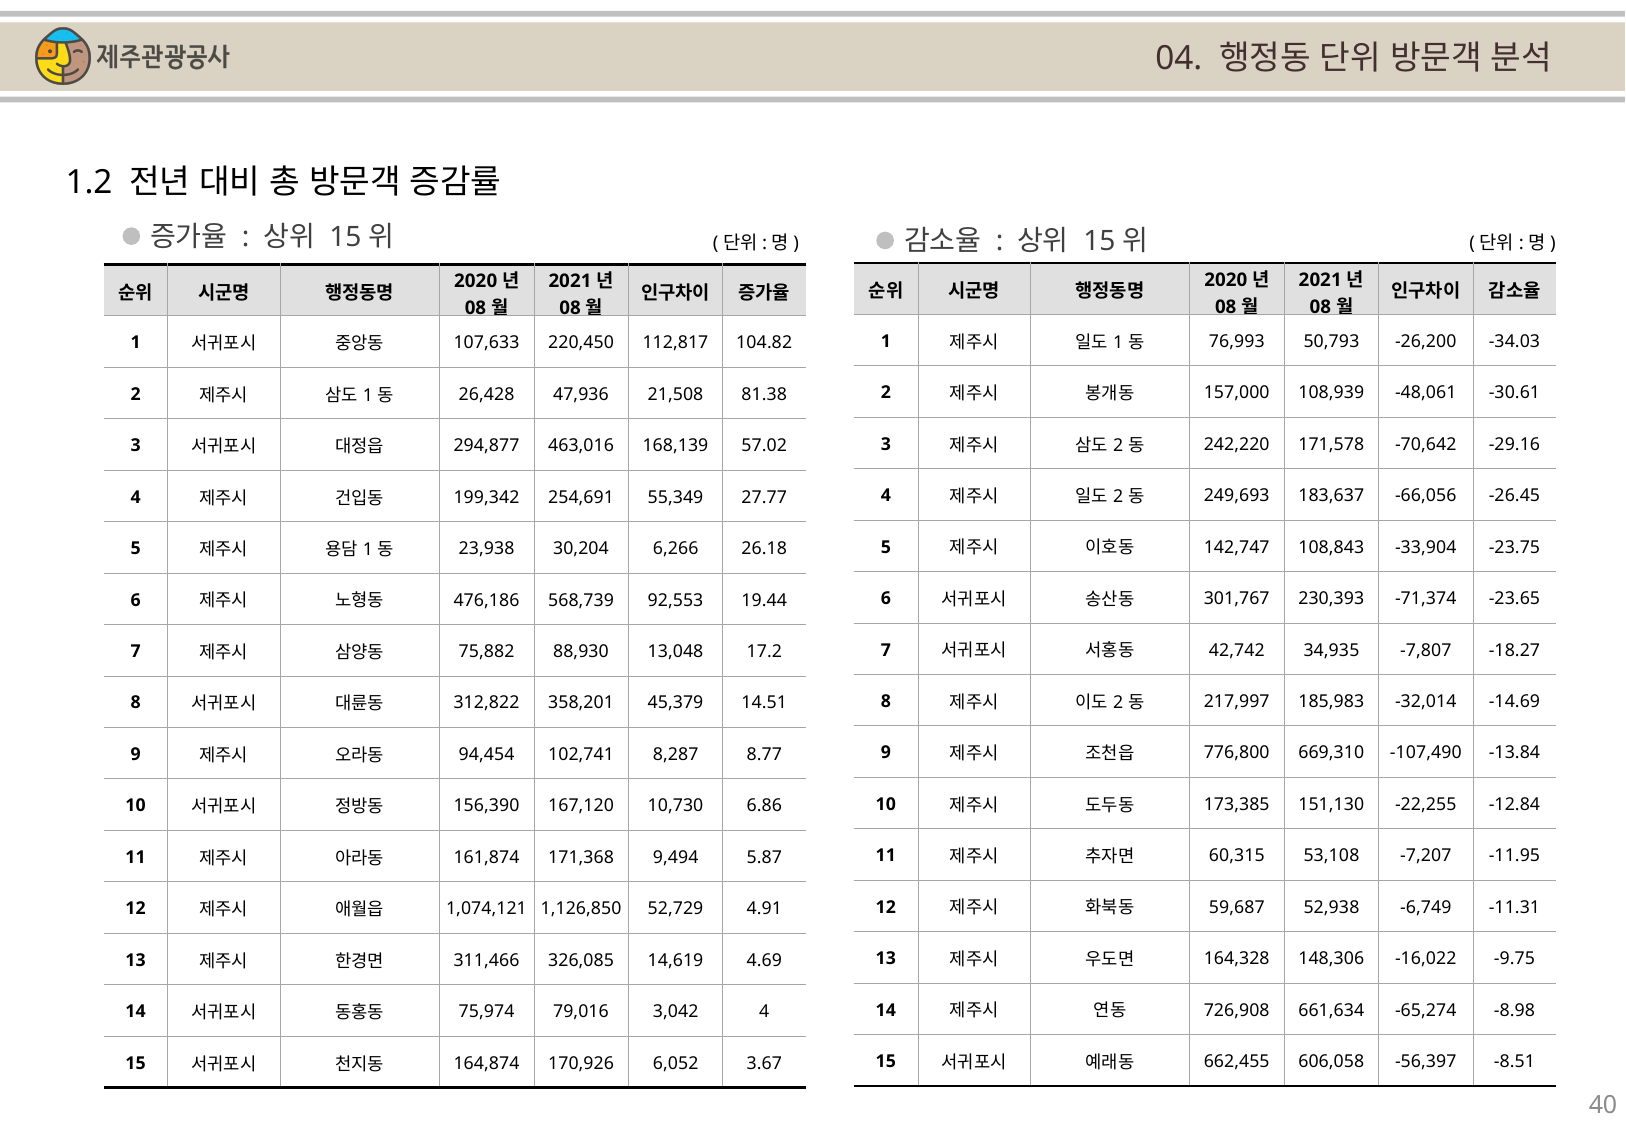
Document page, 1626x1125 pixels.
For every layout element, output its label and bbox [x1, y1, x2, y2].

table_cell [281, 985, 439, 1036]
table_cell [440, 522, 534, 573]
table_cell [919, 469, 1030, 520]
table_cell [854, 675, 918, 725]
slide_number [1251, 1063, 1618, 1123]
table_cell [535, 419, 628, 470]
table_cell [1031, 418, 1189, 468]
table_header [281, 266, 439, 315]
table_cell [168, 934, 280, 984]
table_cell [104, 1037, 167, 1086]
table_cell [1285, 315, 1378, 365]
table_cell [854, 315, 918, 365]
table_cell [440, 1037, 534, 1086]
table_cell [1190, 829, 1284, 880]
table_cell [1474, 572, 1556, 623]
table_cell [723, 574, 806, 624]
table_cell [535, 522, 628, 573]
text_box [875, 215, 1163, 264]
table_cell [440, 677, 534, 727]
table_cell [723, 1037, 806, 1086]
table_cell [919, 572, 1030, 623]
text_box [50, 152, 1144, 208]
table_cell [440, 316, 534, 367]
table_cell [629, 1037, 722, 1086]
table_cell [723, 625, 806, 676]
table_cell [629, 728, 722, 778]
table_cell [854, 726, 918, 777]
table_cell [723, 831, 806, 881]
table_cell [440, 728, 534, 778]
table_cell [1474, 521, 1556, 571]
table_cell [723, 779, 806, 830]
table_cell [1190, 521, 1284, 571]
table_cell [1285, 572, 1378, 623]
table_cell [281, 316, 439, 367]
table_cell [1285, 726, 1378, 777]
table_cell [440, 831, 534, 881]
table_cell [168, 471, 280, 521]
table_cell [629, 419, 722, 470]
table_cell [1031, 829, 1189, 880]
table_cell [104, 779, 167, 830]
text_box [1454, 223, 1571, 261]
table_cell [1190, 881, 1284, 931]
table_cell [1285, 1035, 1378, 1063]
table_cell [281, 419, 439, 470]
table_cell [1031, 315, 1189, 365]
table_cell [440, 882, 534, 933]
table_cell [1031, 572, 1189, 623]
table_cell [919, 829, 1030, 880]
table_cell [440, 419, 534, 470]
table_cell [104, 419, 167, 470]
table_cell [281, 522, 439, 573]
table_cell [1190, 469, 1284, 520]
table_cell [281, 574, 439, 624]
table_cell [104, 574, 167, 624]
table_cell [440, 625, 534, 676]
table_cell [1379, 624, 1473, 674]
table_cell [1474, 932, 1556, 983]
table_cell [854, 1035, 918, 1085]
picture [31, 26, 232, 87]
table_cell [1285, 521, 1378, 571]
table_cell [1031, 624, 1189, 674]
table_cell [854, 572, 918, 623]
table_cell [1379, 778, 1473, 828]
table_cell [535, 728, 628, 778]
table_header [1285, 264, 1378, 314]
table_cell [854, 521, 918, 571]
table_cell [1379, 469, 1473, 520]
table_cell [281, 779, 439, 830]
table_cell [1474, 881, 1556, 931]
table_cell [723, 985, 806, 1036]
table_cell [1474, 675, 1556, 725]
table_cell [1379, 881, 1473, 931]
table_cell [281, 934, 439, 984]
table_cell [1285, 469, 1378, 520]
table_cell [1190, 572, 1284, 623]
table_cell [1474, 778, 1556, 828]
table_cell [281, 728, 439, 778]
table_header [723, 266, 806, 315]
table_cell [629, 368, 722, 418]
table_cell [440, 985, 534, 1036]
table_cell [1379, 675, 1473, 725]
table_cell [854, 778, 918, 828]
table_cell [535, 779, 628, 830]
table_cell [629, 574, 722, 624]
table_cell [1285, 932, 1378, 983]
table_cell [723, 882, 806, 933]
table_cell [168, 368, 280, 418]
table_cell [104, 625, 167, 676]
table_cell [723, 368, 806, 418]
table_cell [1031, 881, 1189, 931]
table_cell [1031, 778, 1189, 828]
table_cell [854, 624, 918, 674]
table_cell [854, 932, 918, 983]
table_cell [1031, 1035, 1189, 1085]
table_cell [854, 829, 918, 880]
table_cell [1379, 366, 1473, 417]
table_cell [1474, 624, 1556, 674]
table_cell [1474, 315, 1556, 365]
table_cell [1379, 521, 1473, 571]
table_cell [535, 677, 628, 727]
table_cell [723, 728, 806, 778]
table_cell [1190, 418, 1284, 468]
table_cell [1031, 984, 1189, 1034]
table_cell [281, 368, 439, 418]
table_cell [1285, 624, 1378, 674]
table_cell [1190, 675, 1284, 725]
table_cell [535, 368, 628, 418]
table_cell [440, 471, 534, 521]
table_cell [168, 574, 280, 624]
table_cell [919, 675, 1030, 725]
table_cell [104, 728, 167, 778]
table_cell [104, 316, 167, 367]
table_cell [1474, 829, 1556, 880]
table_cell [168, 779, 280, 830]
table_cell [723, 471, 806, 521]
table_cell [1379, 1035, 1473, 1063]
table_cell [919, 521, 1030, 571]
table_cell [629, 779, 722, 830]
table_cell [1285, 366, 1378, 417]
table_cell [104, 985, 167, 1036]
table_cell [1379, 315, 1473, 365]
table_cell [168, 1037, 280, 1086]
table_cell [1190, 315, 1284, 365]
table_cell [723, 316, 806, 367]
table_header [168, 266, 280, 315]
table_header [1379, 264, 1473, 314]
table_cell [535, 831, 628, 881]
table_cell [104, 831, 167, 881]
table_cell [104, 522, 167, 573]
table_cell [281, 1037, 439, 1086]
table_cell [1379, 418, 1473, 468]
table_cell [723, 522, 806, 573]
table_cell [535, 625, 628, 676]
table_cell [168, 625, 280, 676]
table_cell [629, 522, 722, 573]
table_cell [723, 934, 806, 984]
table_header [919, 264, 1030, 314]
table_cell [1379, 984, 1473, 1034]
table_cell [440, 934, 534, 984]
table_cell [1190, 984, 1284, 1034]
table_cell [1285, 984, 1378, 1034]
table_header [854, 264, 918, 314]
table_cell [168, 831, 280, 881]
table_cell [440, 574, 534, 624]
table_cell [281, 471, 439, 521]
table_cell [535, 985, 628, 1036]
table_cell [1474, 469, 1556, 520]
table_cell [854, 984, 918, 1034]
table_cell [1474, 418, 1556, 468]
table_cell [1474, 1035, 1556, 1063]
table_cell [168, 985, 280, 1036]
table_cell [168, 522, 280, 573]
table_cell [854, 881, 918, 931]
table_cell [281, 625, 439, 676]
table_cell [1190, 1035, 1284, 1085]
table_cell [1379, 572, 1473, 623]
text_box [121, 210, 409, 260]
table_cell [1031, 675, 1189, 725]
table_cell [440, 779, 534, 830]
table_cell [168, 316, 280, 367]
table_cell [168, 728, 280, 778]
table_cell [919, 984, 1030, 1034]
text_box [698, 223, 814, 261]
table_cell [919, 315, 1030, 365]
table_header [1031, 264, 1189, 314]
table_cell [1285, 881, 1378, 931]
table_cell [1190, 726, 1284, 777]
table_cell [104, 934, 167, 984]
table_cell [854, 418, 918, 468]
table_cell [104, 677, 167, 727]
table_cell [629, 625, 722, 676]
table_cell [1285, 778, 1378, 828]
table_cell [281, 831, 439, 881]
table_cell [919, 726, 1030, 777]
table_cell [1190, 366, 1284, 417]
table_cell [104, 368, 167, 418]
text_box [1042, 28, 1595, 84]
table_header [1474, 264, 1556, 314]
table_header [104, 266, 167, 315]
table_cell [1190, 778, 1284, 828]
table_cell [919, 932, 1030, 983]
table_cell [919, 418, 1030, 468]
table_cell [168, 882, 280, 933]
table_header [440, 266, 534, 315]
table_cell [629, 882, 722, 933]
table_cell [168, 419, 280, 470]
table_cell [629, 985, 722, 1036]
table_cell [1031, 521, 1189, 571]
table_cell [919, 624, 1030, 674]
table_cell [723, 419, 806, 470]
table_cell [1285, 829, 1378, 880]
table_cell [629, 471, 722, 521]
table_cell [854, 366, 918, 417]
table_cell [440, 368, 534, 418]
table_cell [919, 778, 1030, 828]
table_cell [1031, 726, 1189, 777]
table_cell [168, 677, 280, 727]
table_cell [1031, 469, 1189, 520]
table_cell [1285, 418, 1378, 468]
table_cell [281, 882, 439, 933]
table_cell [1031, 366, 1189, 417]
table_cell [1379, 829, 1473, 880]
table_cell [854, 469, 918, 520]
table_cell [1474, 366, 1556, 417]
table_cell [629, 934, 722, 984]
table_cell [1379, 932, 1473, 983]
table_cell [1285, 675, 1378, 725]
table_cell [104, 882, 167, 933]
table_cell [629, 677, 722, 727]
table_cell [535, 471, 628, 521]
table_cell [104, 471, 167, 521]
table_cell [281, 677, 439, 727]
table_cell [535, 574, 628, 624]
table_cell [1031, 932, 1189, 983]
table_cell [723, 677, 806, 727]
table_cell [1474, 984, 1556, 1034]
table_header [629, 266, 722, 315]
table_cell [535, 316, 628, 367]
table_cell [535, 1037, 628, 1086]
table_cell [1190, 932, 1284, 983]
table_cell [919, 1035, 1030, 1085]
table_cell [535, 882, 628, 933]
table_cell [629, 831, 722, 881]
table_cell [1379, 726, 1473, 777]
table_cell [1474, 726, 1556, 777]
table_cell [1190, 624, 1284, 674]
table_cell [535, 934, 628, 984]
table_cell [629, 316, 722, 367]
table_cell [919, 366, 1030, 417]
table_header [535, 266, 628, 315]
table_cell [919, 881, 1030, 931]
table_header [1190, 264, 1284, 314]
